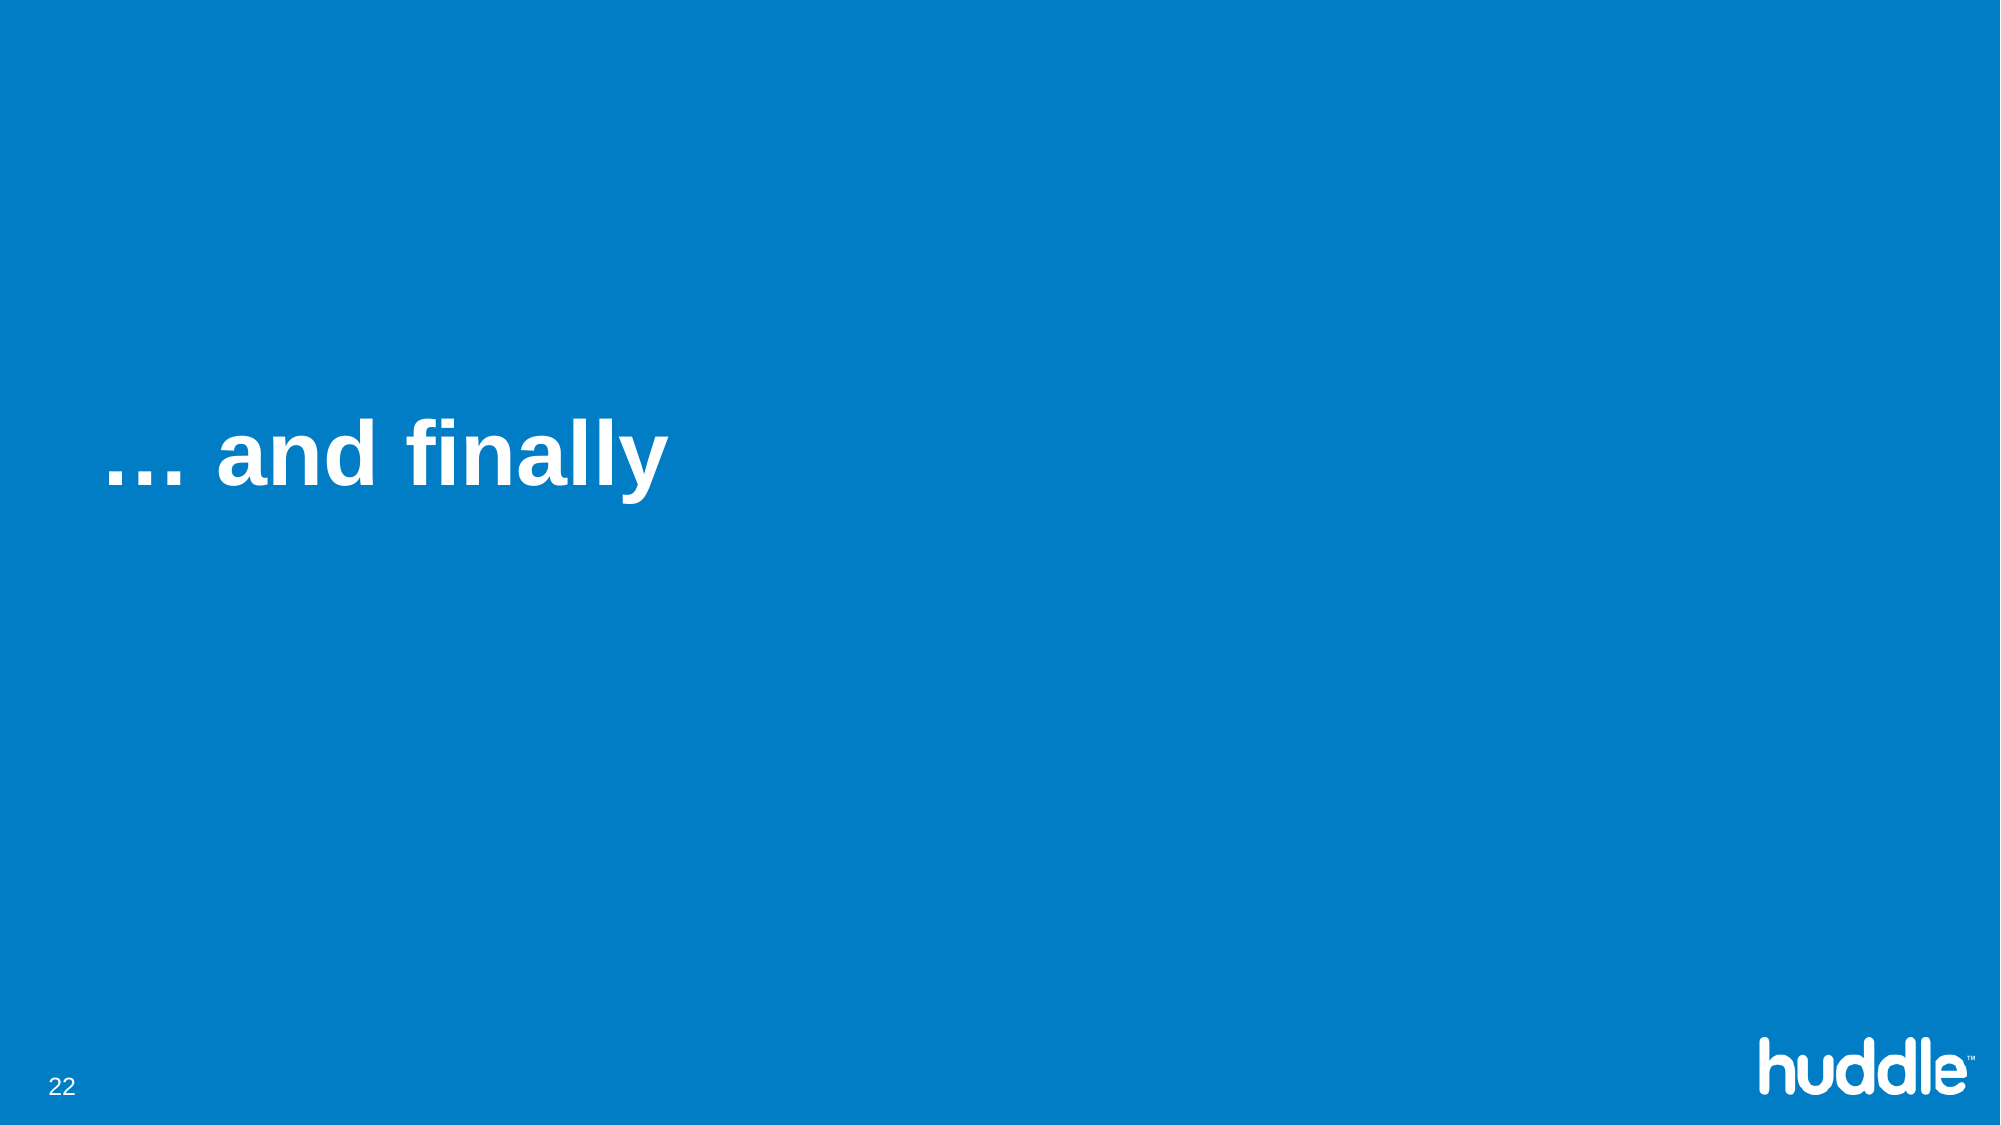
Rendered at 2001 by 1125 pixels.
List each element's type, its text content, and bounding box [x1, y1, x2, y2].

subtitle … and finally [84, 209, 1731, 702]
picture [1751, 1033, 1981, 1099]
